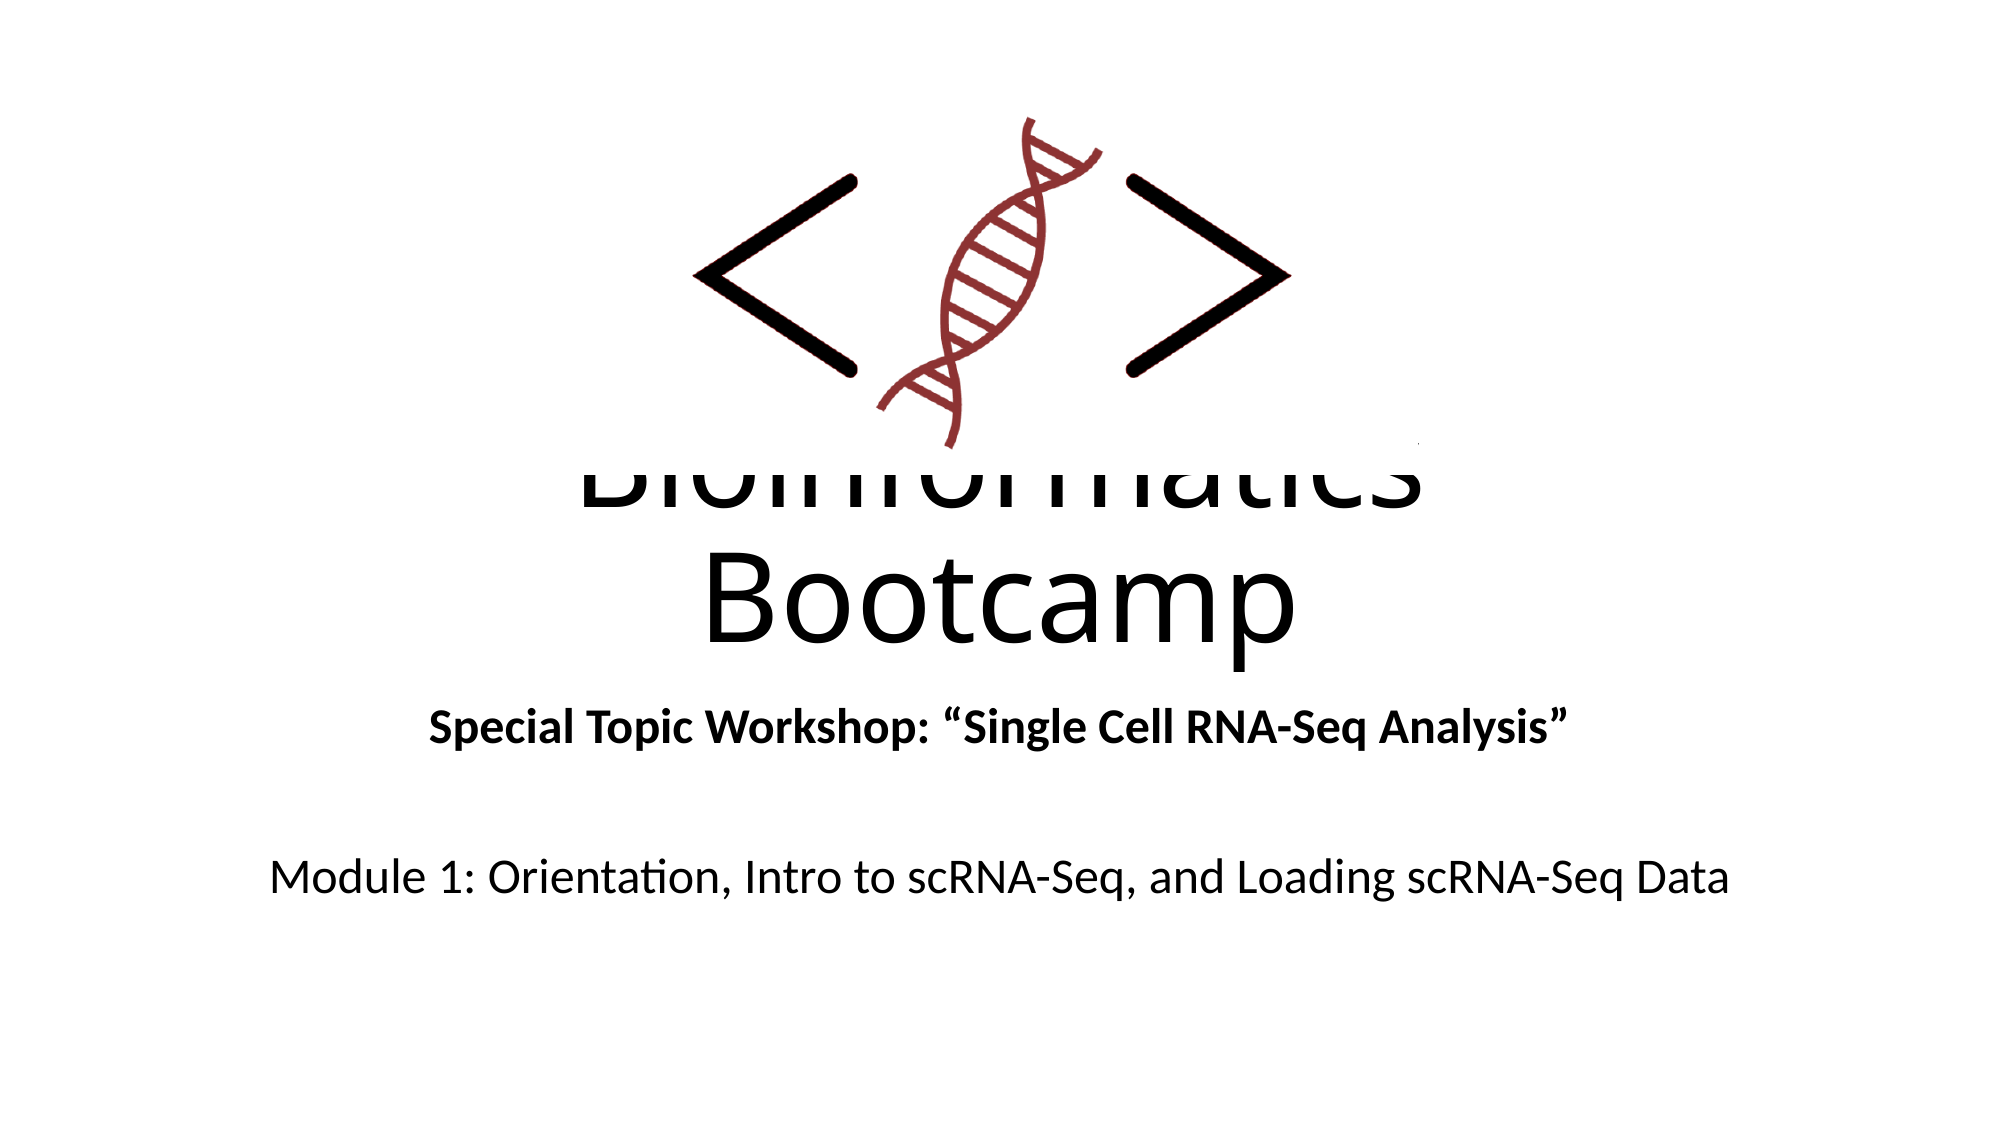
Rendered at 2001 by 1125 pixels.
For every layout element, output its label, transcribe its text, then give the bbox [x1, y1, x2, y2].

picture [581, 82, 1419, 475]
title Bioinformatics Bootcamp [249, 285, 1750, 678]
subtitle Special Topic Workshop: “Single Cell RNA-Seq Analysis” Module 1: Orientation, Intro to scRNA-Seq, and Loading scRNA-Seq Data [249, 692, 1750, 1067]
